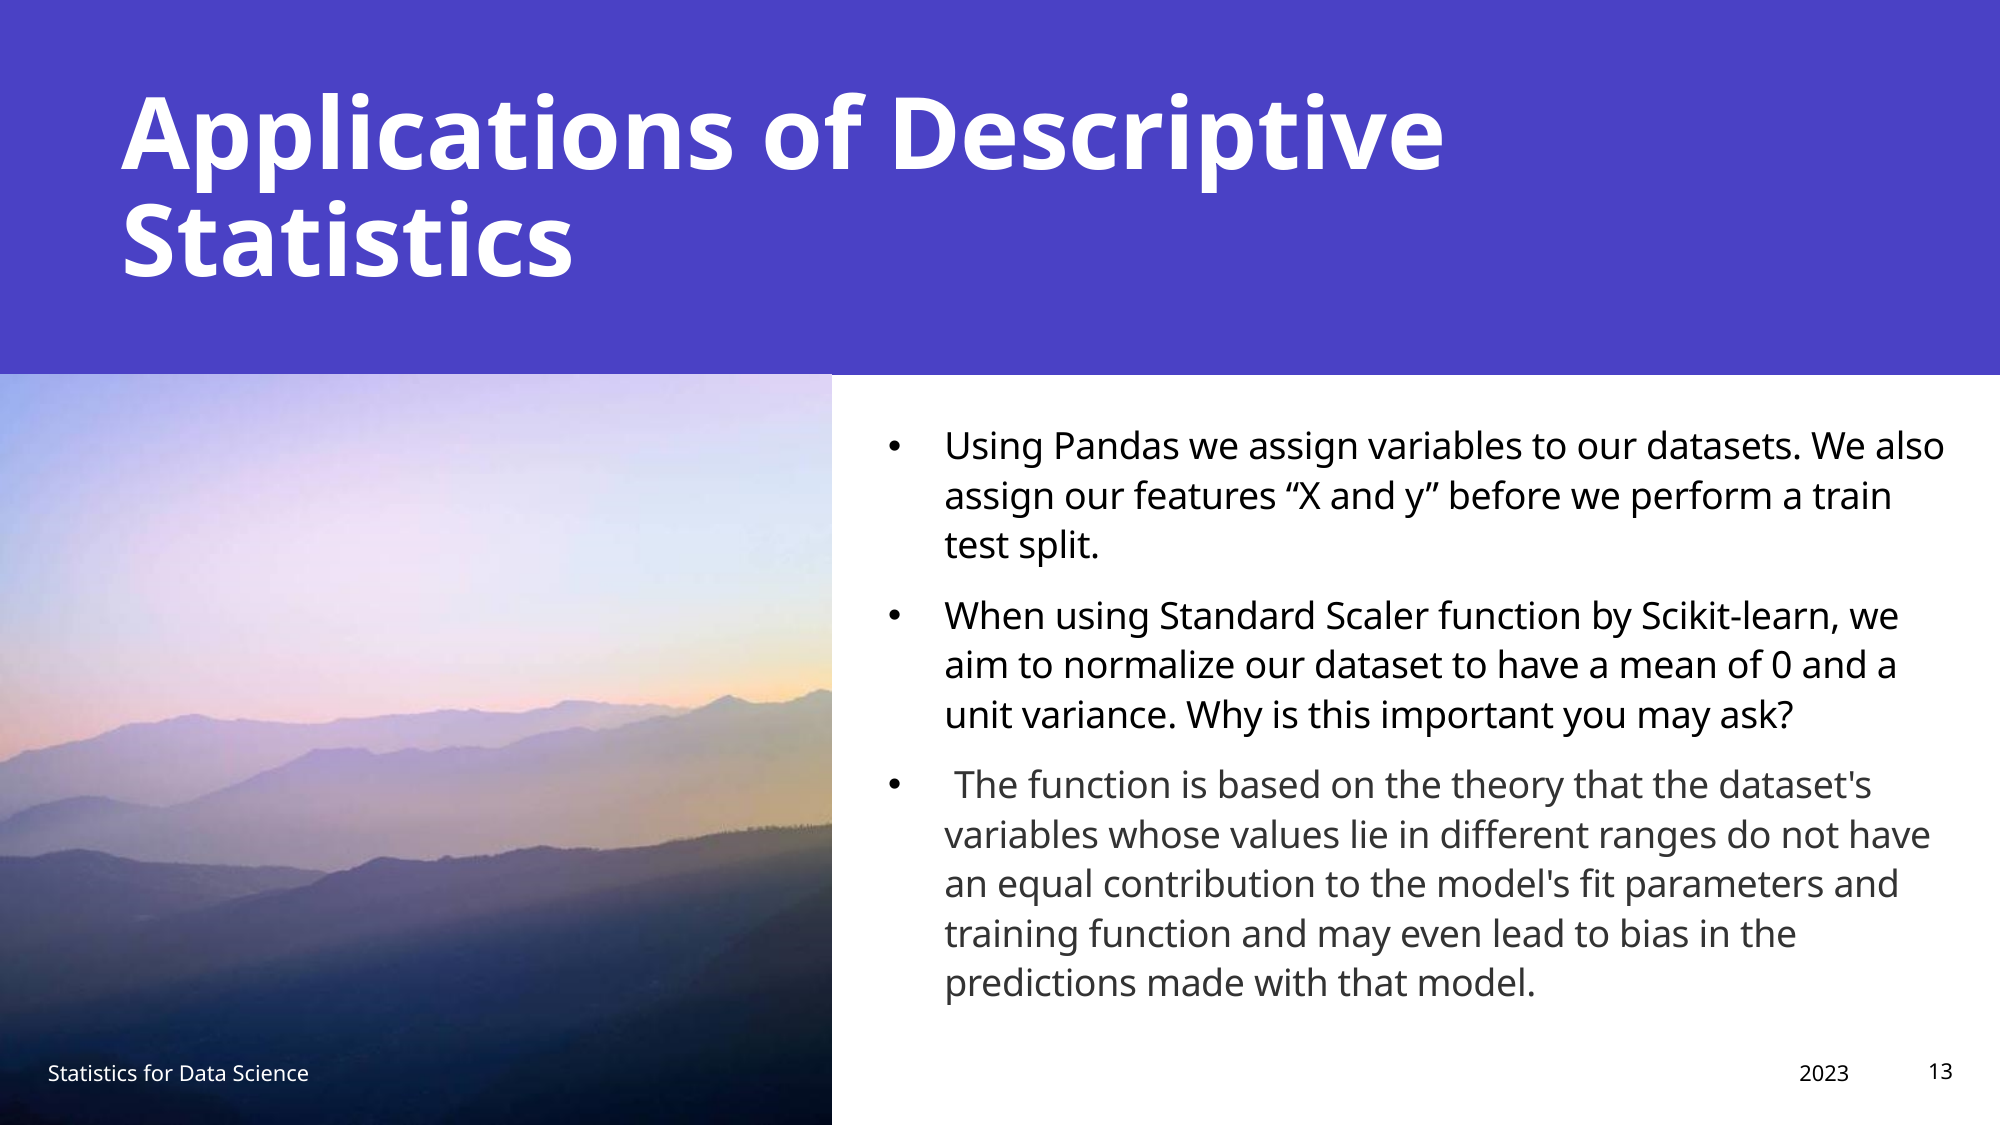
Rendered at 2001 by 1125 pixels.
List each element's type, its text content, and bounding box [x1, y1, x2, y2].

slide_number 13 [1864, 1042, 1968, 1103]
picture [0, 374, 832, 1125]
slide_number 2023 [1150, 1042, 1864, 1103]
list Using Pandas we assign variables to our datasets. We also assign our features “X and y” before we perform a train test split. When using Standard Scaler function by Scikit-learn, we aim to normalize our dataset to have a mean of 0 and a unit variance. Why is this important you may ask? The function is based on the theory that the dataset's variables whose values lie in different ranges do not have an equal contribution to the model's fit parameters and training function and may even lead to bias in the predictions made with that model. [873, 410, 1968, 1043]
title Applications of Descriptive Statistics [106, 59, 1669, 307]
